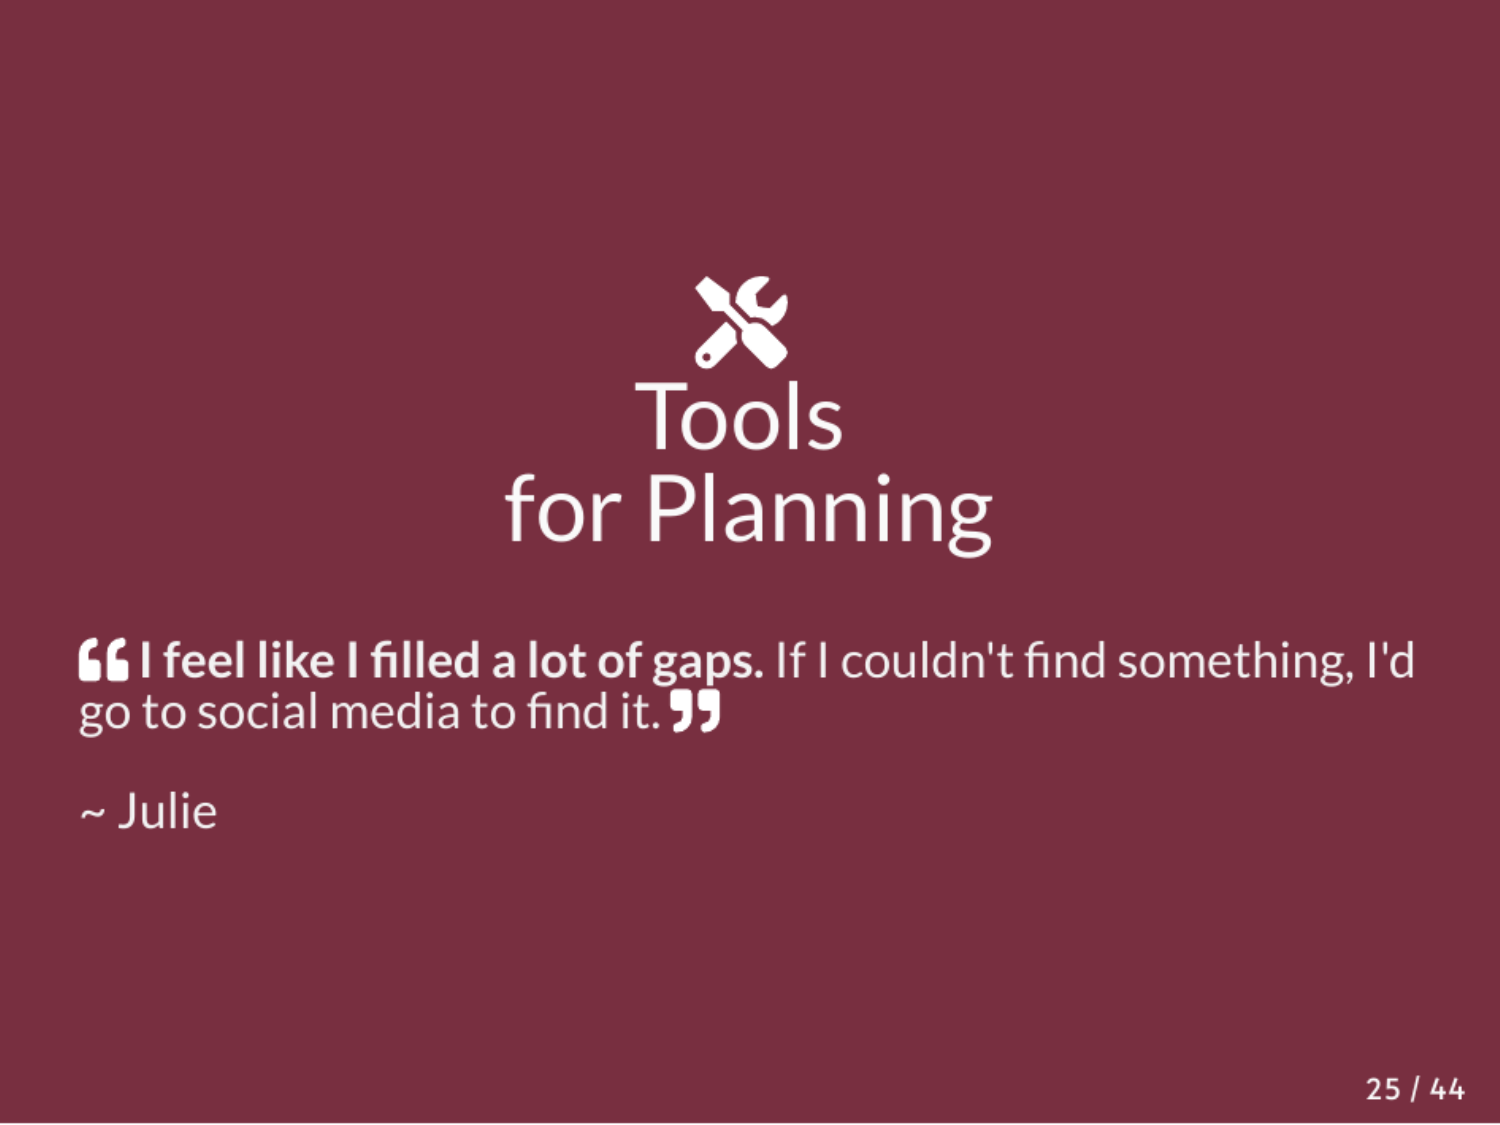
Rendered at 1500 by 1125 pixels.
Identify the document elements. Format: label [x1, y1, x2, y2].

list [0, 0, 1500, 1125]
